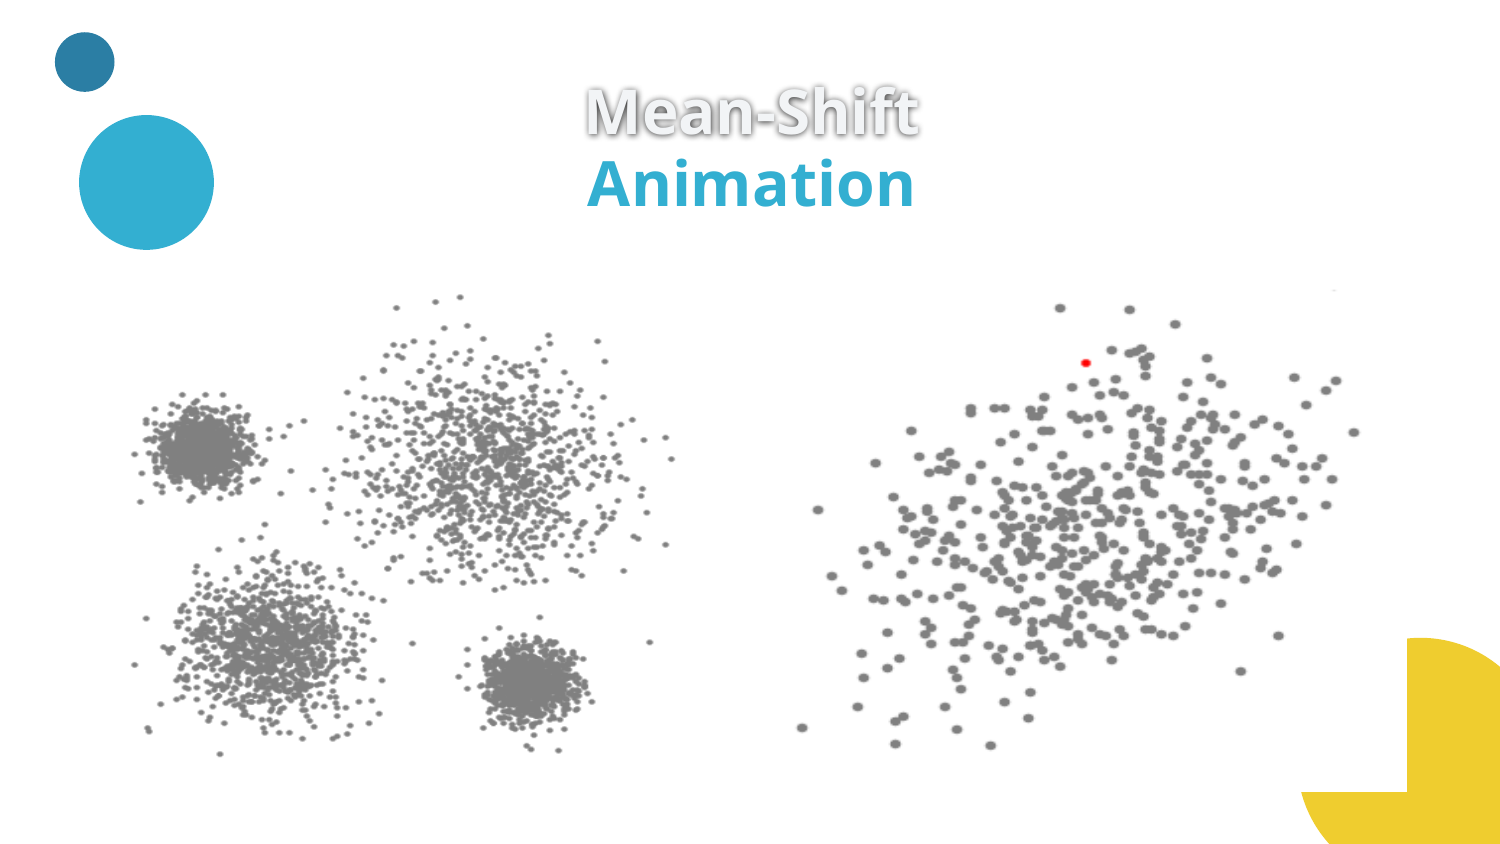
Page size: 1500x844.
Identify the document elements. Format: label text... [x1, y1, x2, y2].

title Mean-Shift [568, 57, 937, 164]
picture [97, 273, 723, 788]
title Animation [116, 128, 1388, 223]
picture [764, 269, 1407, 792]
